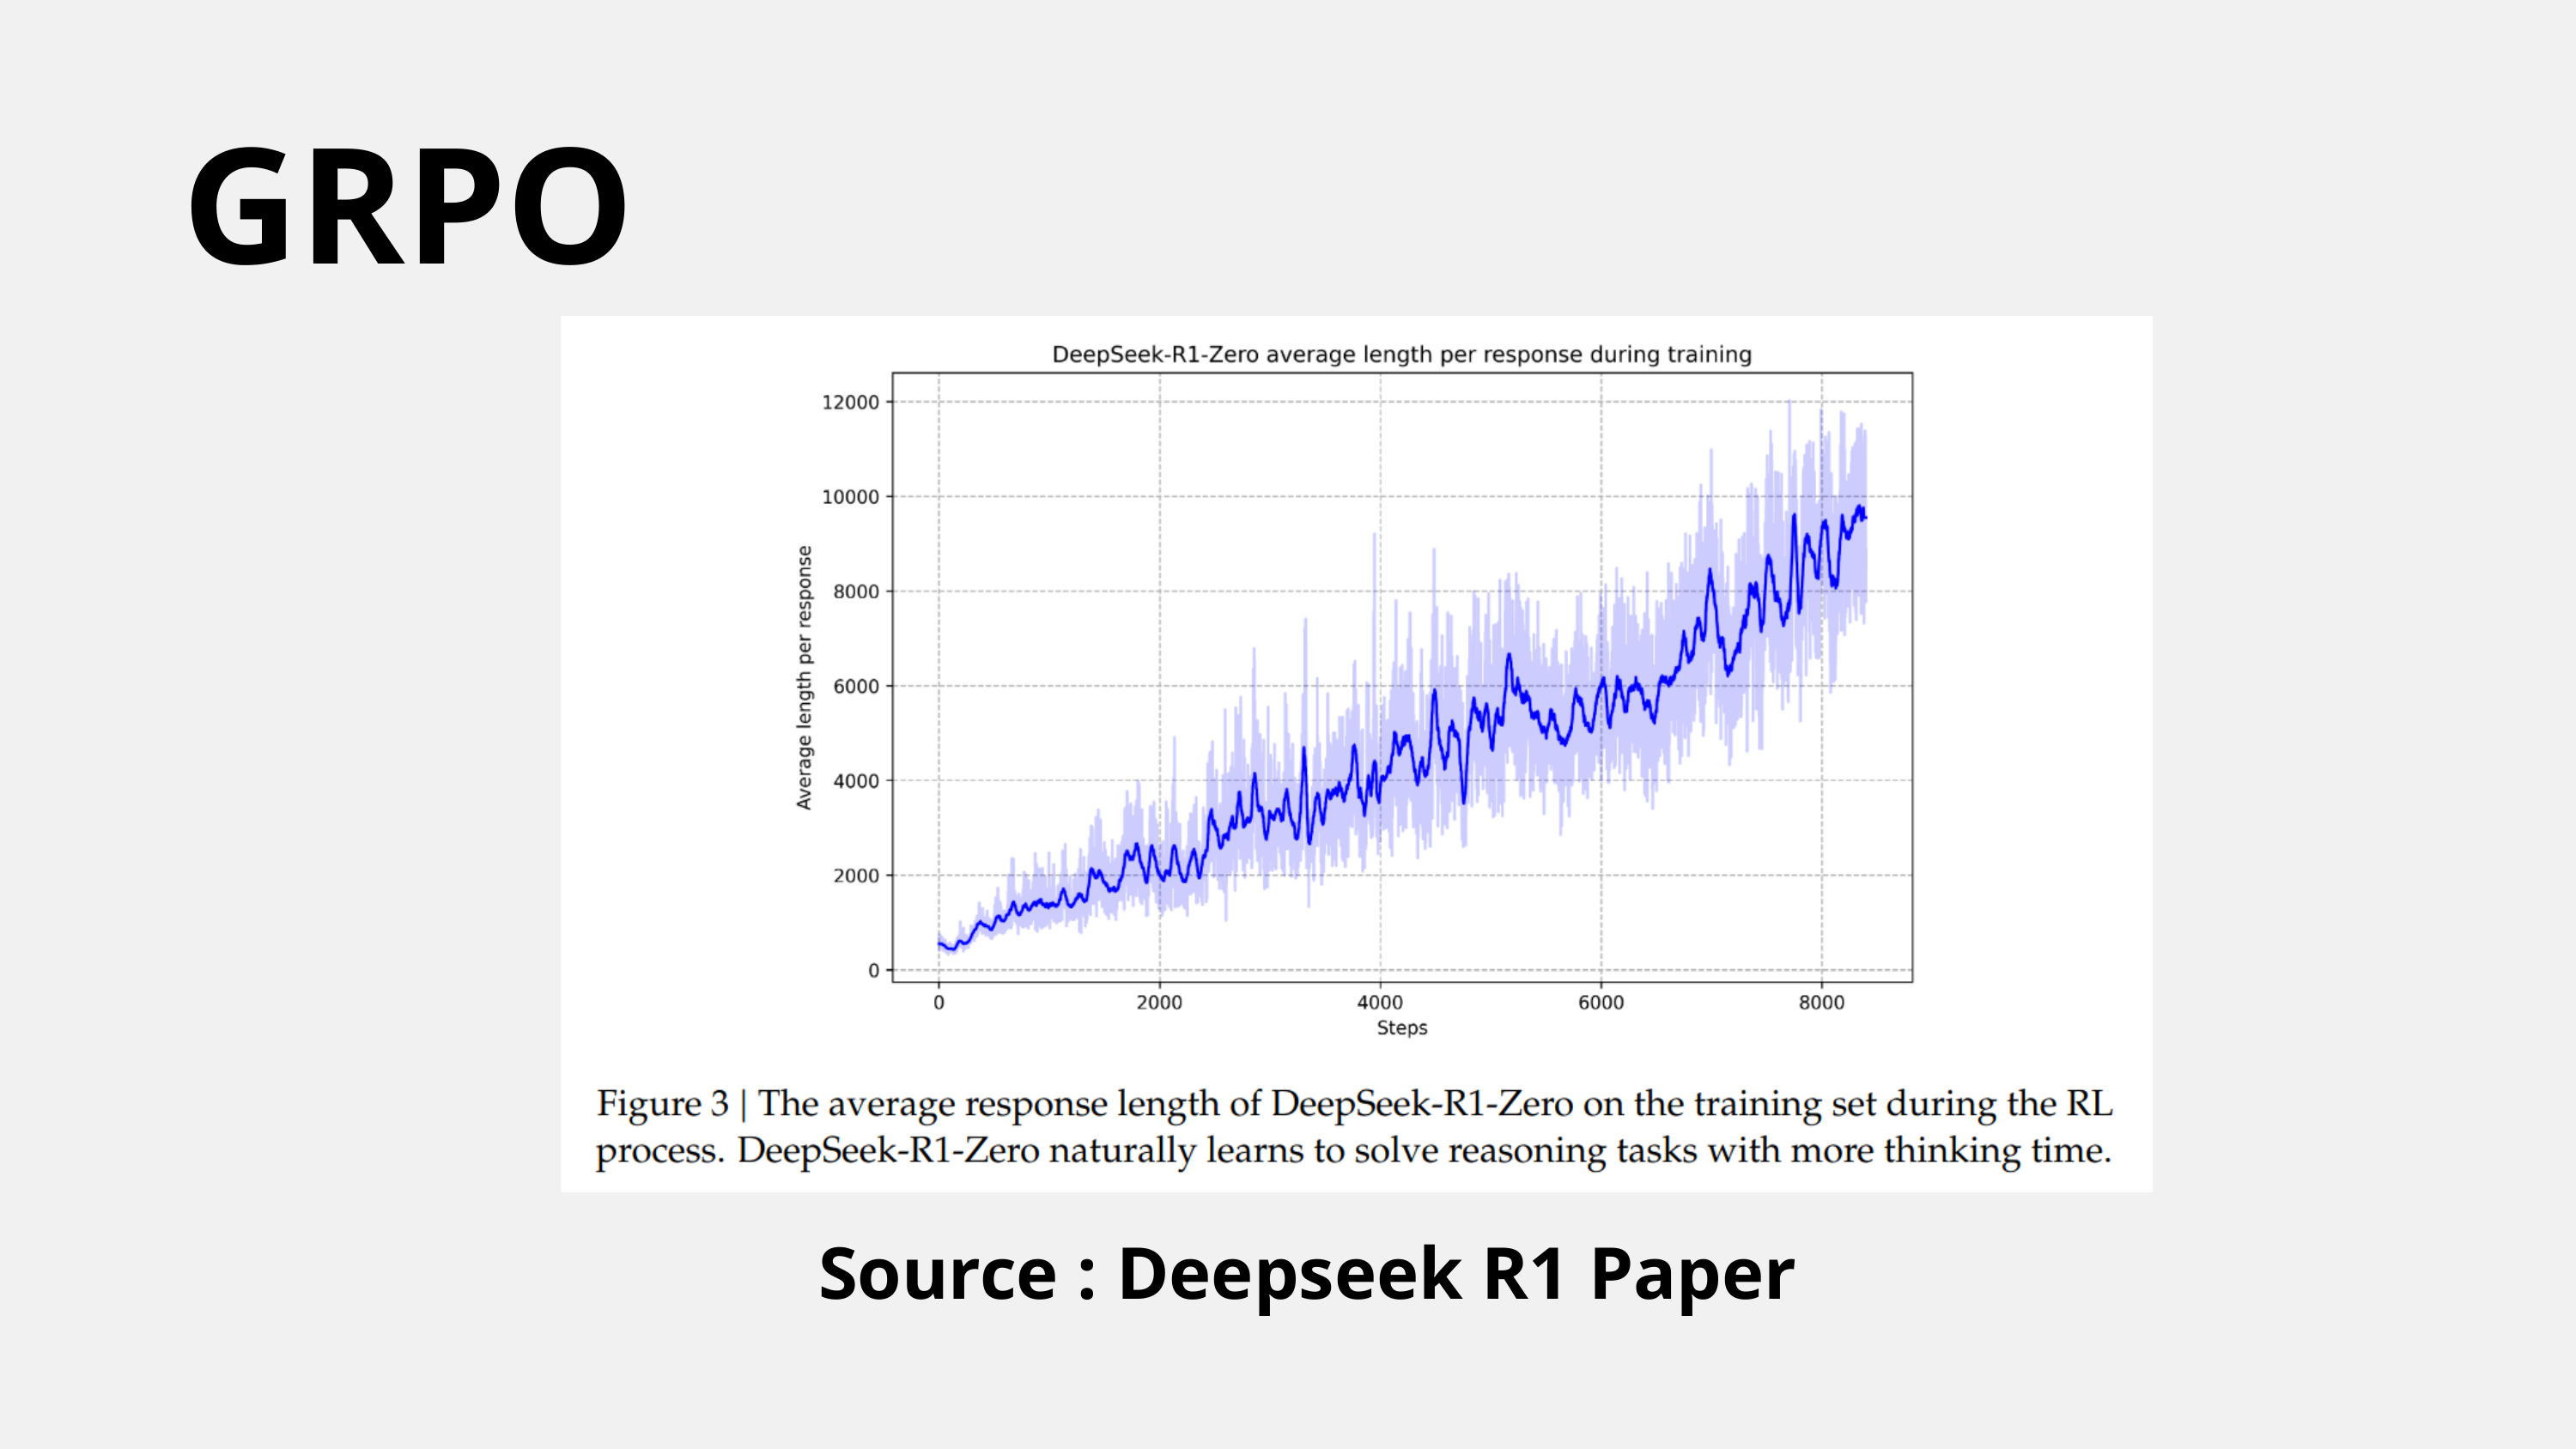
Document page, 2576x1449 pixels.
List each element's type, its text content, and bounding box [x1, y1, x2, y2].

text_box Source : Deepseek R1 Paper [818, 1174, 2292, 1313]
text_box [561, 316, 2154, 1192]
text_box GRPO [182, 139, 2203, 296]
